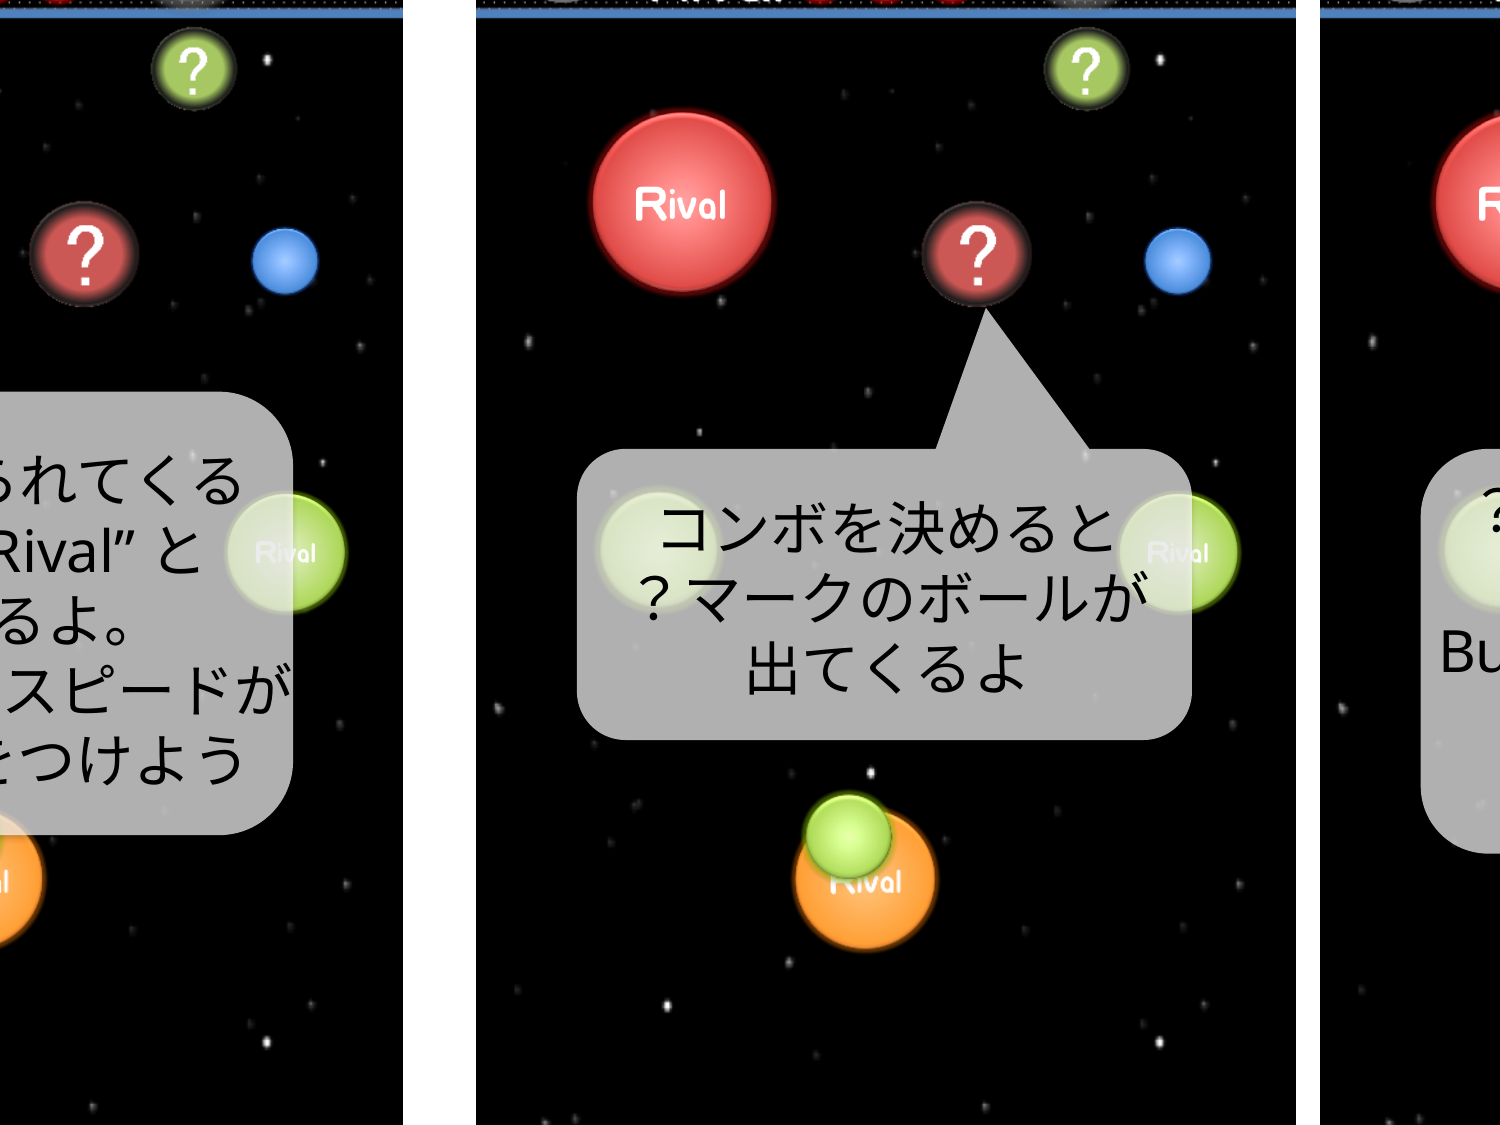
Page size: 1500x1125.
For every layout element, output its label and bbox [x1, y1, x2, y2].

text_box [476, 0, 1296, 1125]
text_box [1320, 0, 1500, 1125]
text_box [0, 0, 404, 1125]
